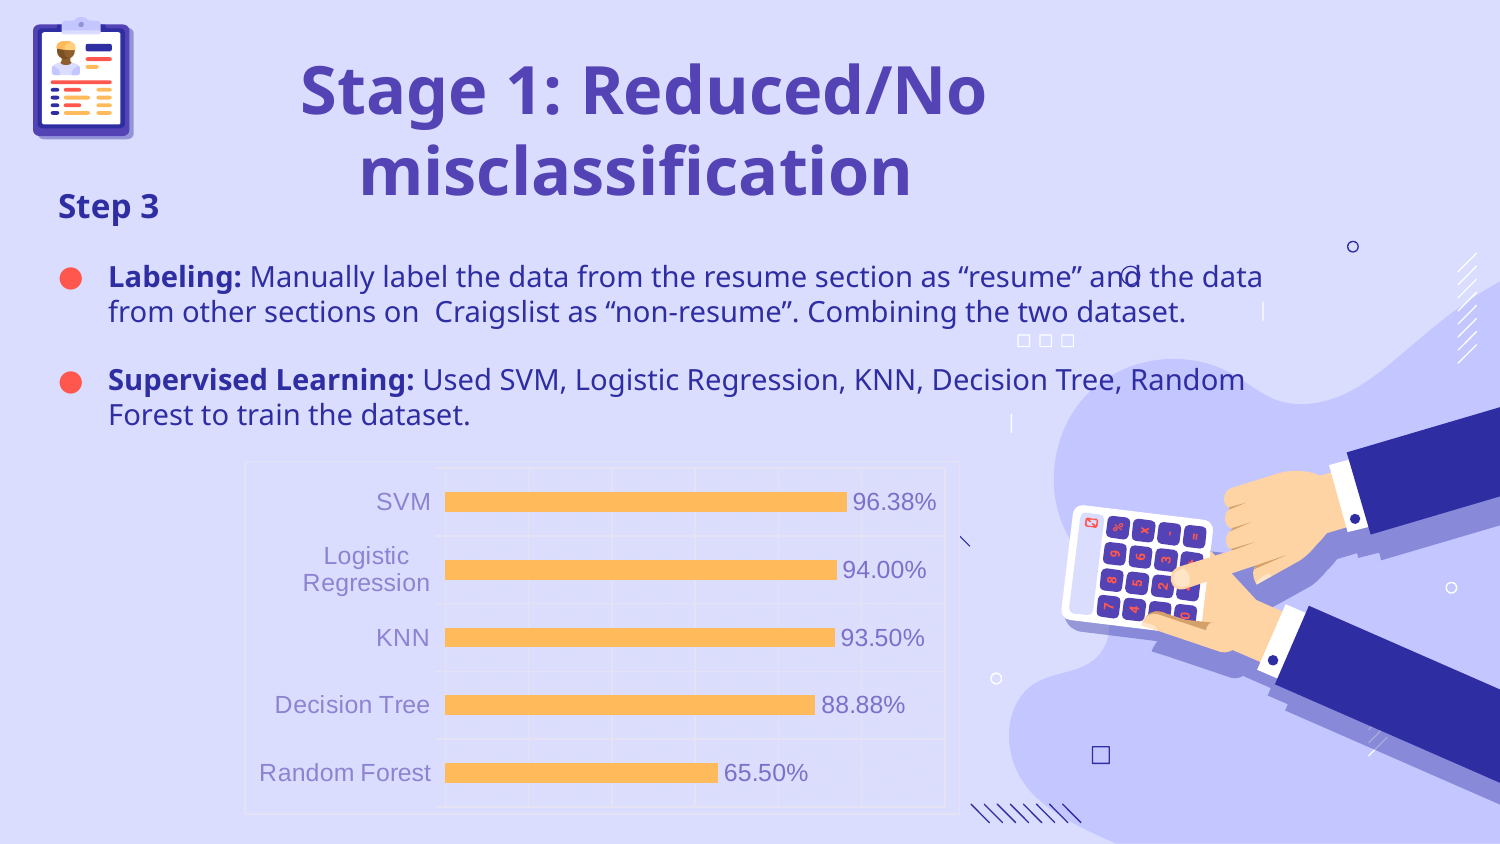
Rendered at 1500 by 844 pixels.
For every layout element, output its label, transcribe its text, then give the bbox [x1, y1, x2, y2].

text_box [1030, 142, 1500, 844]
text_box Stage 1: Reduced/No misclassification [140, 48, 1197, 122]
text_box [32, 16, 134, 140]
text_box Step 3 Labeling: Manually label the data from the resume section as “resume” and the data from other sections on Craigslist as “non-resume”. Combining the two dataset. Supervised Learning: Used SVM, Logistic Regression, KNN, Decision Tree, Random Forest to train the dataset. [33, 160, 1025, 681]
text_box [444, 281, 895, 333]
chart [243, 460, 961, 815]
